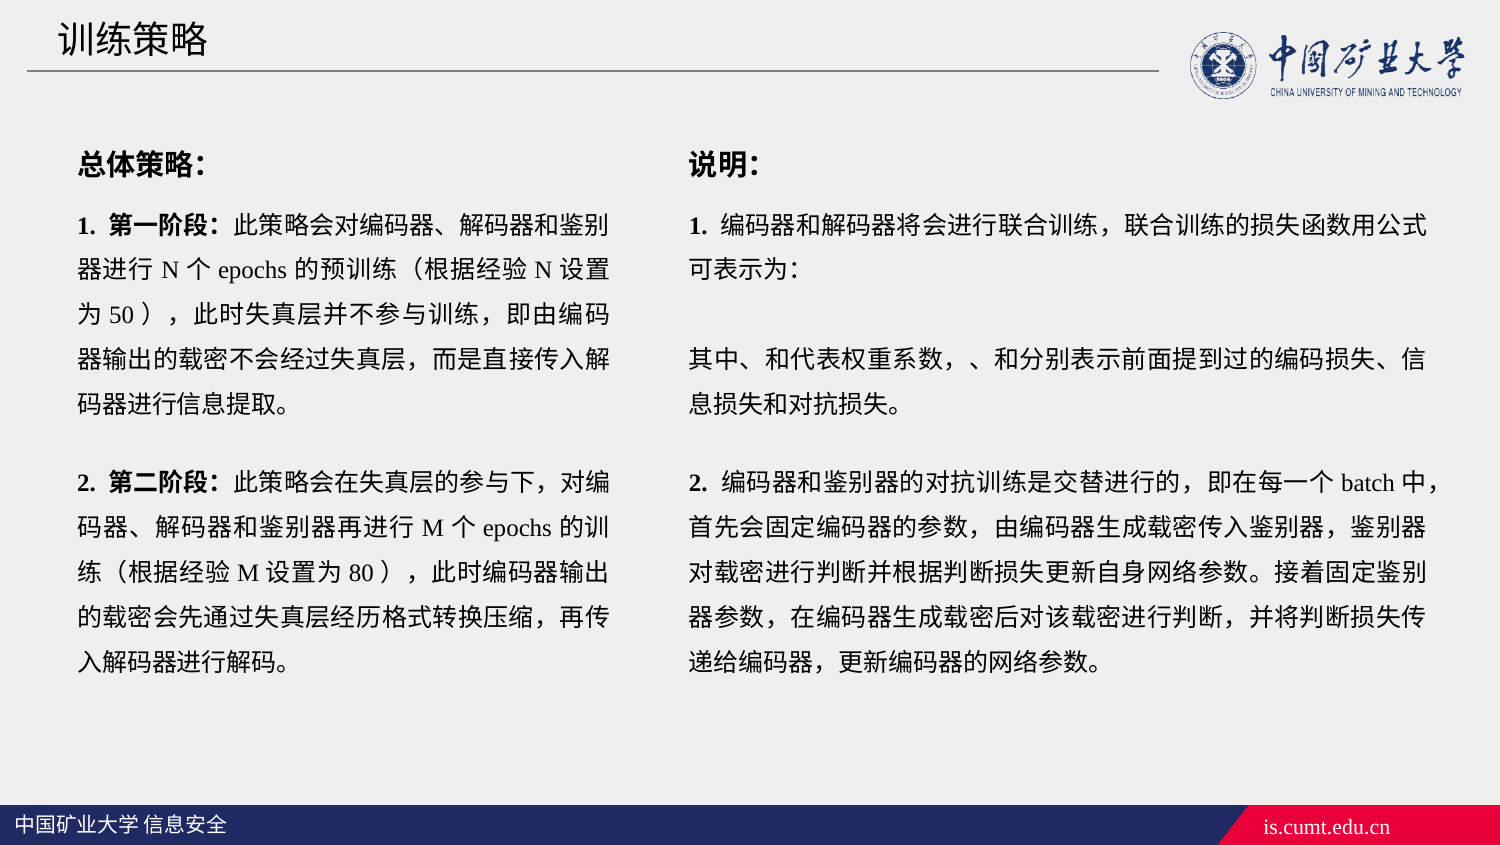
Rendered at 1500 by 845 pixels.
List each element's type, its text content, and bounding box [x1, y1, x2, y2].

picture [1180, 26, 1488, 105]
text_box 训练策略 [42, 8, 223, 68]
text_box 总体策略： 1. 第一阶段：此策略会对编码器、解码器和鉴别器进行N个epochs的预训练（根据经验N设置为50），此时失真层并不参与训练，即由编码器输出的载密不会经过失真层，而是直接传入解码器进行信息提取。 2. 第二阶段：此策略会在失真层的参与下，对编码器、解码器和鉴别器再进行M个epochs的训练（根据经验M设置为80），此时编码器输出的载密会先通过失真层经历格式转换压缩，再传入解码器进行解码。 [62, 121, 625, 684]
